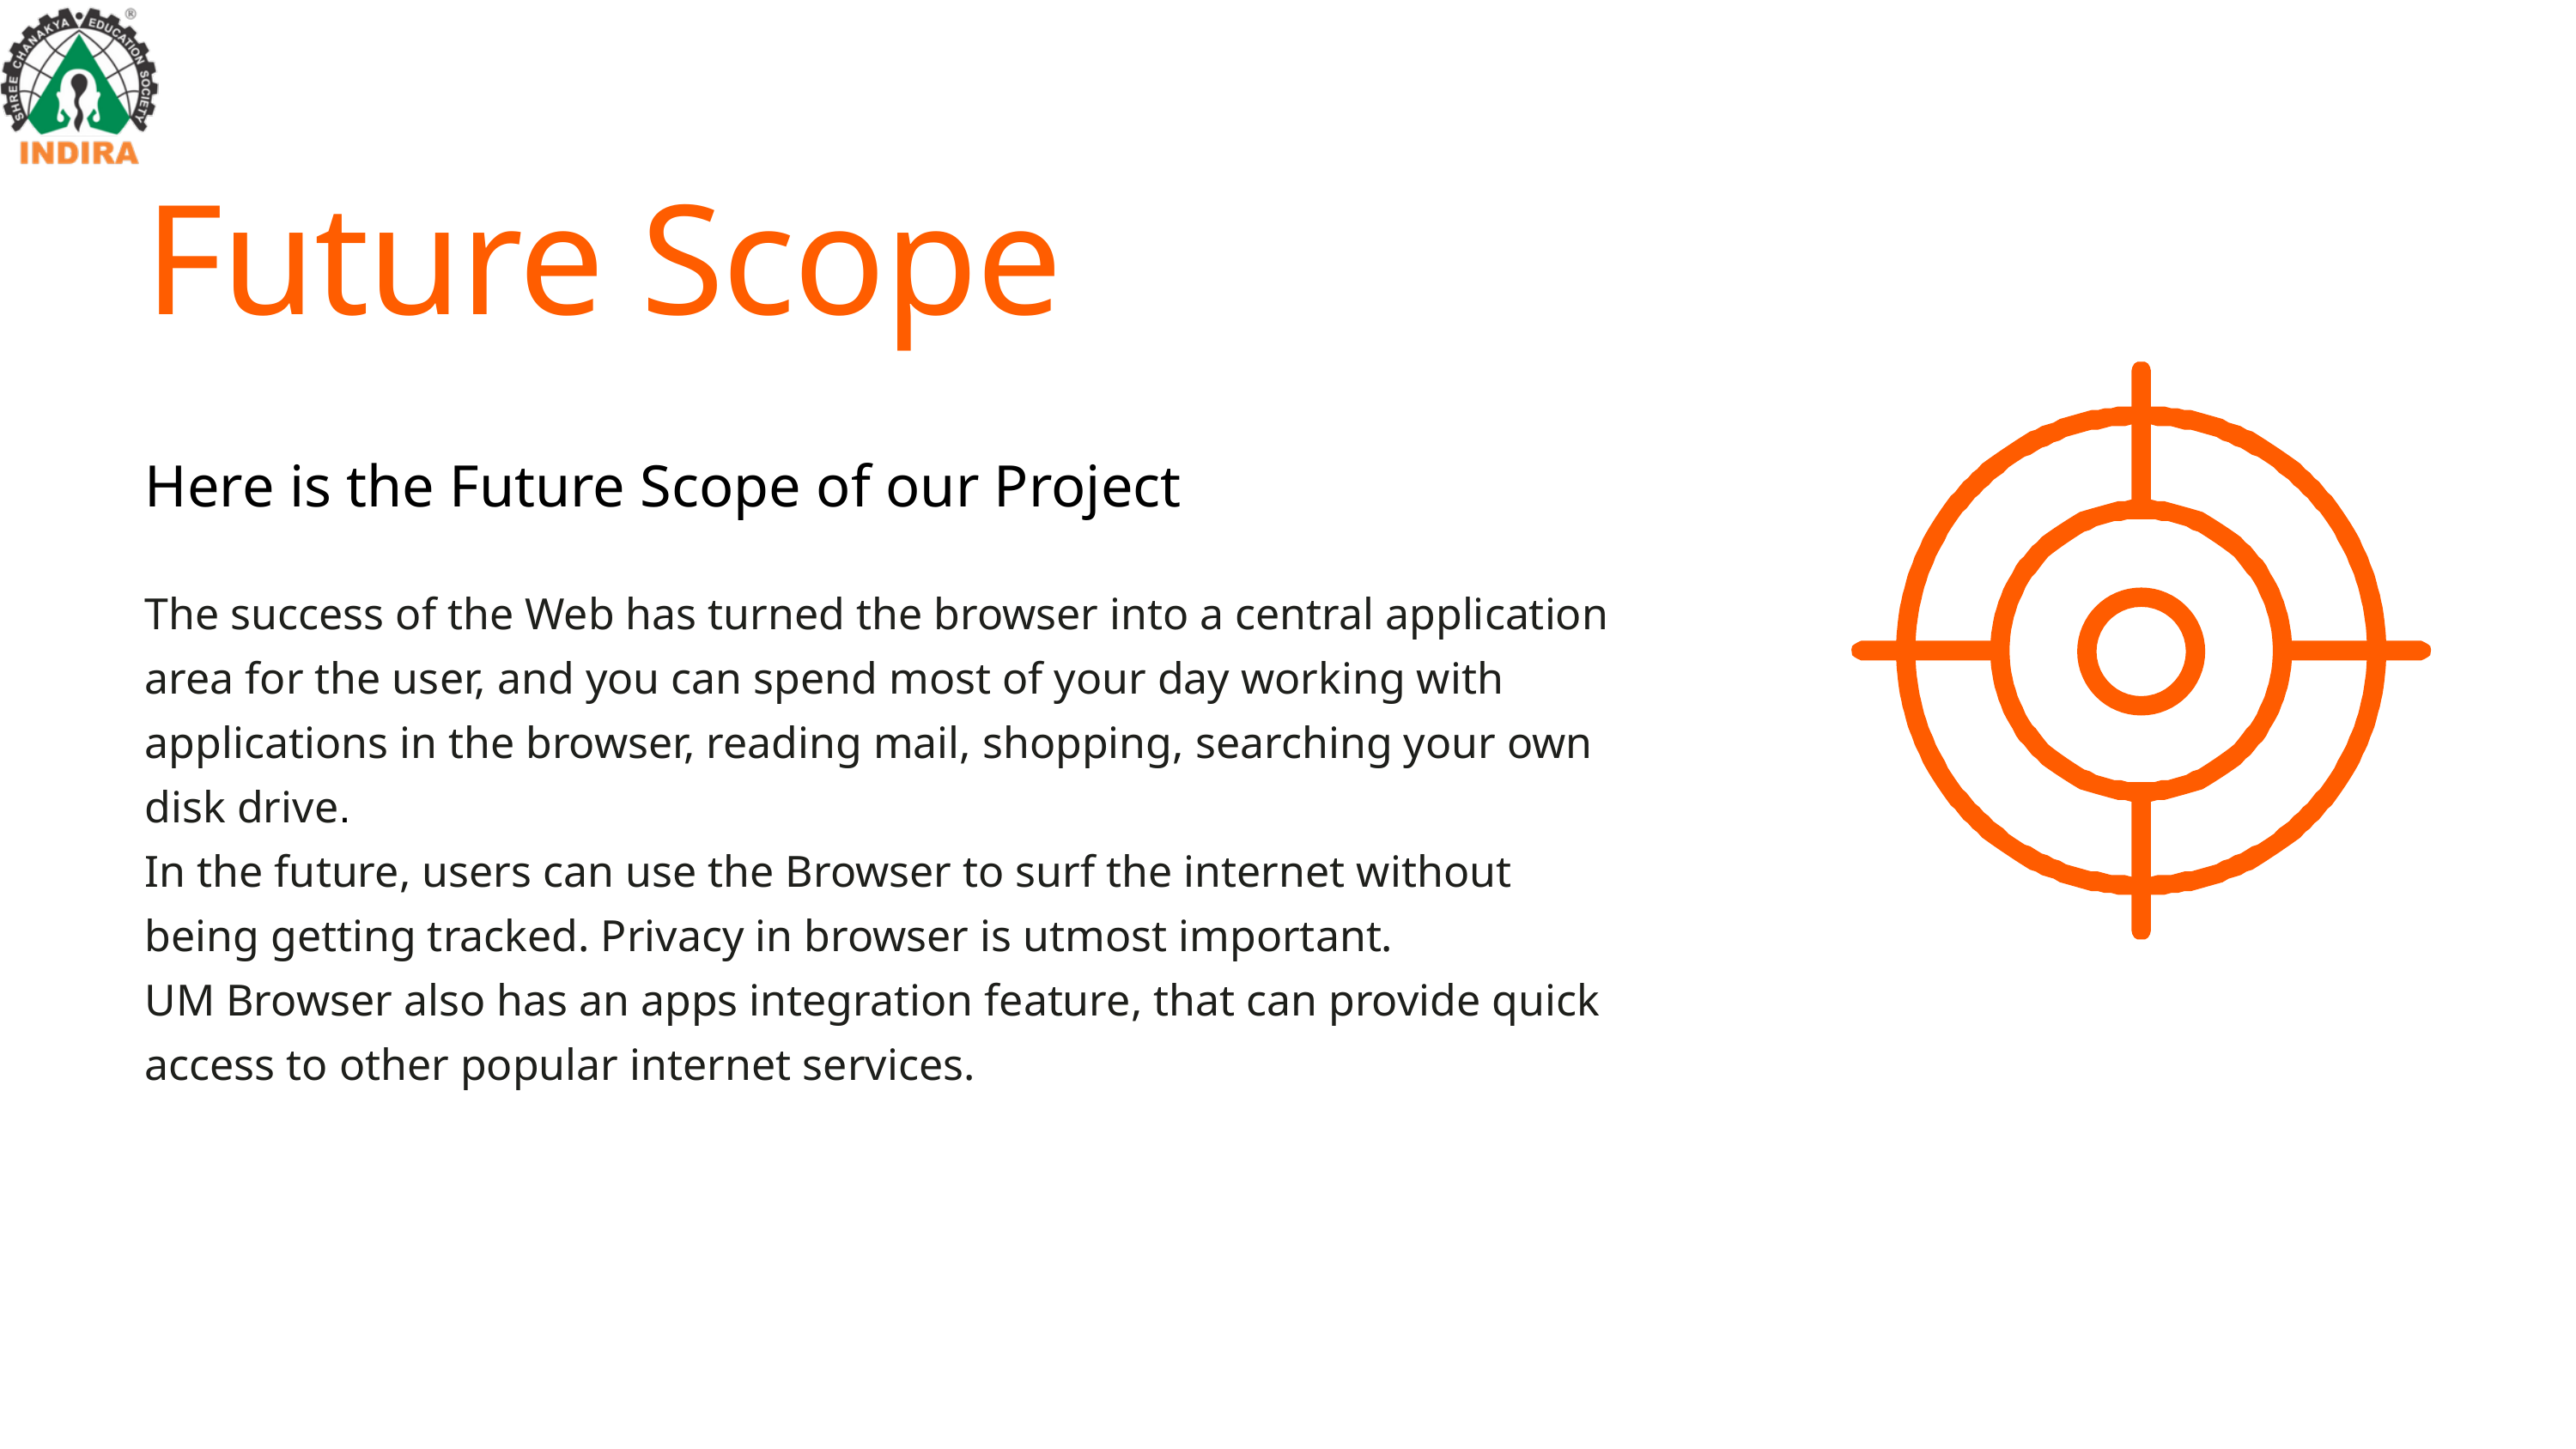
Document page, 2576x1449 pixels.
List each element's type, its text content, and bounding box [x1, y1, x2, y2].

text_box Future Scope [144, 178, 1103, 346]
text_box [144, 449, 1615, 1091]
picture [0, 0, 167, 173]
text_box [1851, 361, 2432, 940]
